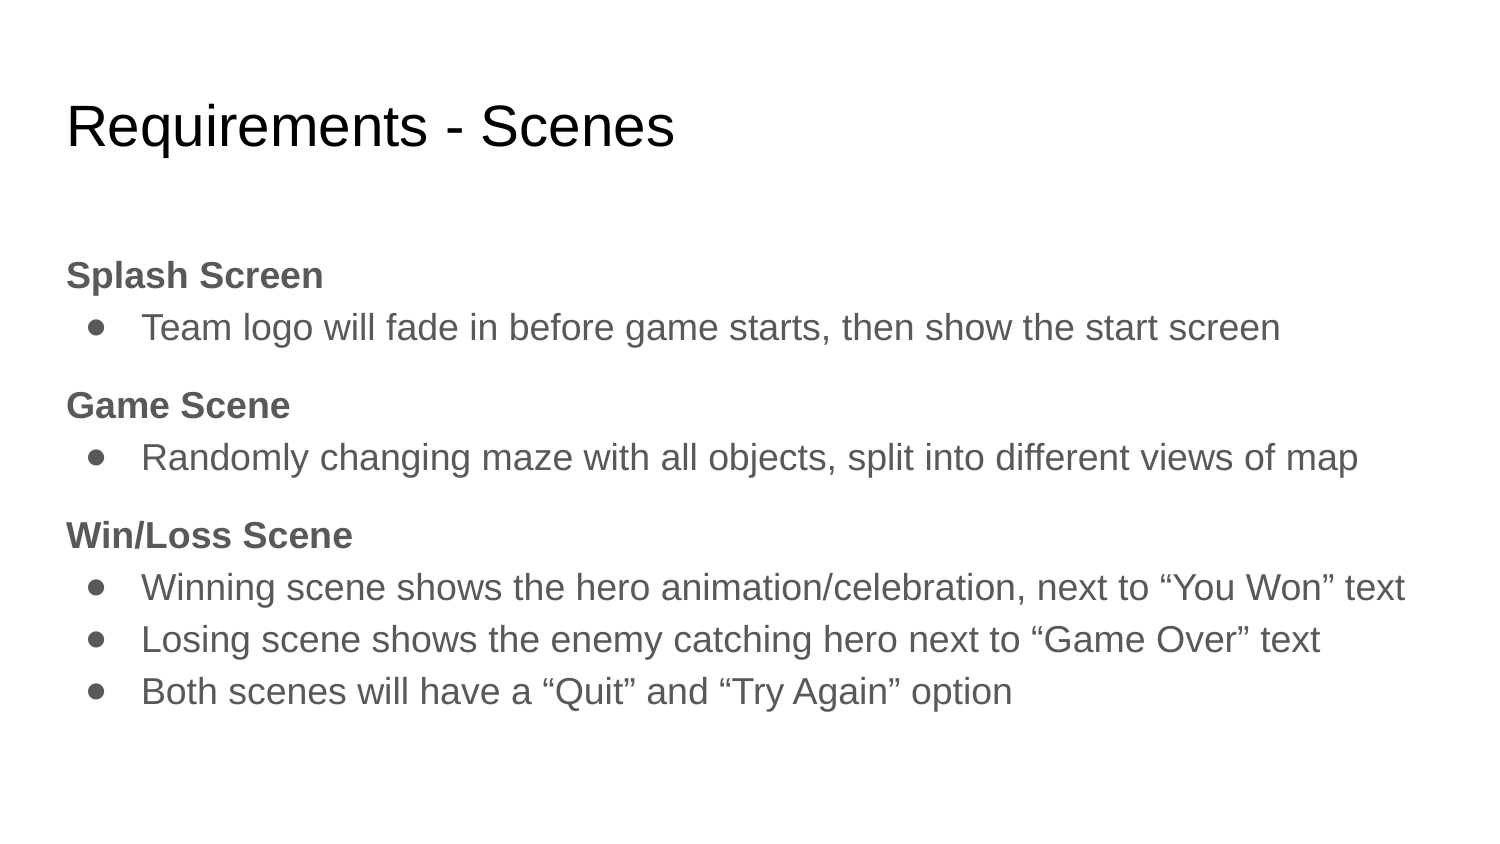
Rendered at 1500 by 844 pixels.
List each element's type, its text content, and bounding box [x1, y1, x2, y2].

list Splash Screen Team logo will fade in before game starts, then show the start screen Game Scene Randomly changing maze with all objects, split into different views of map Win/Loss Scene Winning scene shows the hero animation/celebration, next to “You Won” text Losing scene shows the enemy catching hero next to “Game Over” text Both scenes will have a “Quit” and “Try Again” option [51, 236, 1449, 844]
title Requirements - Scenes [51, 72, 1449, 167]
